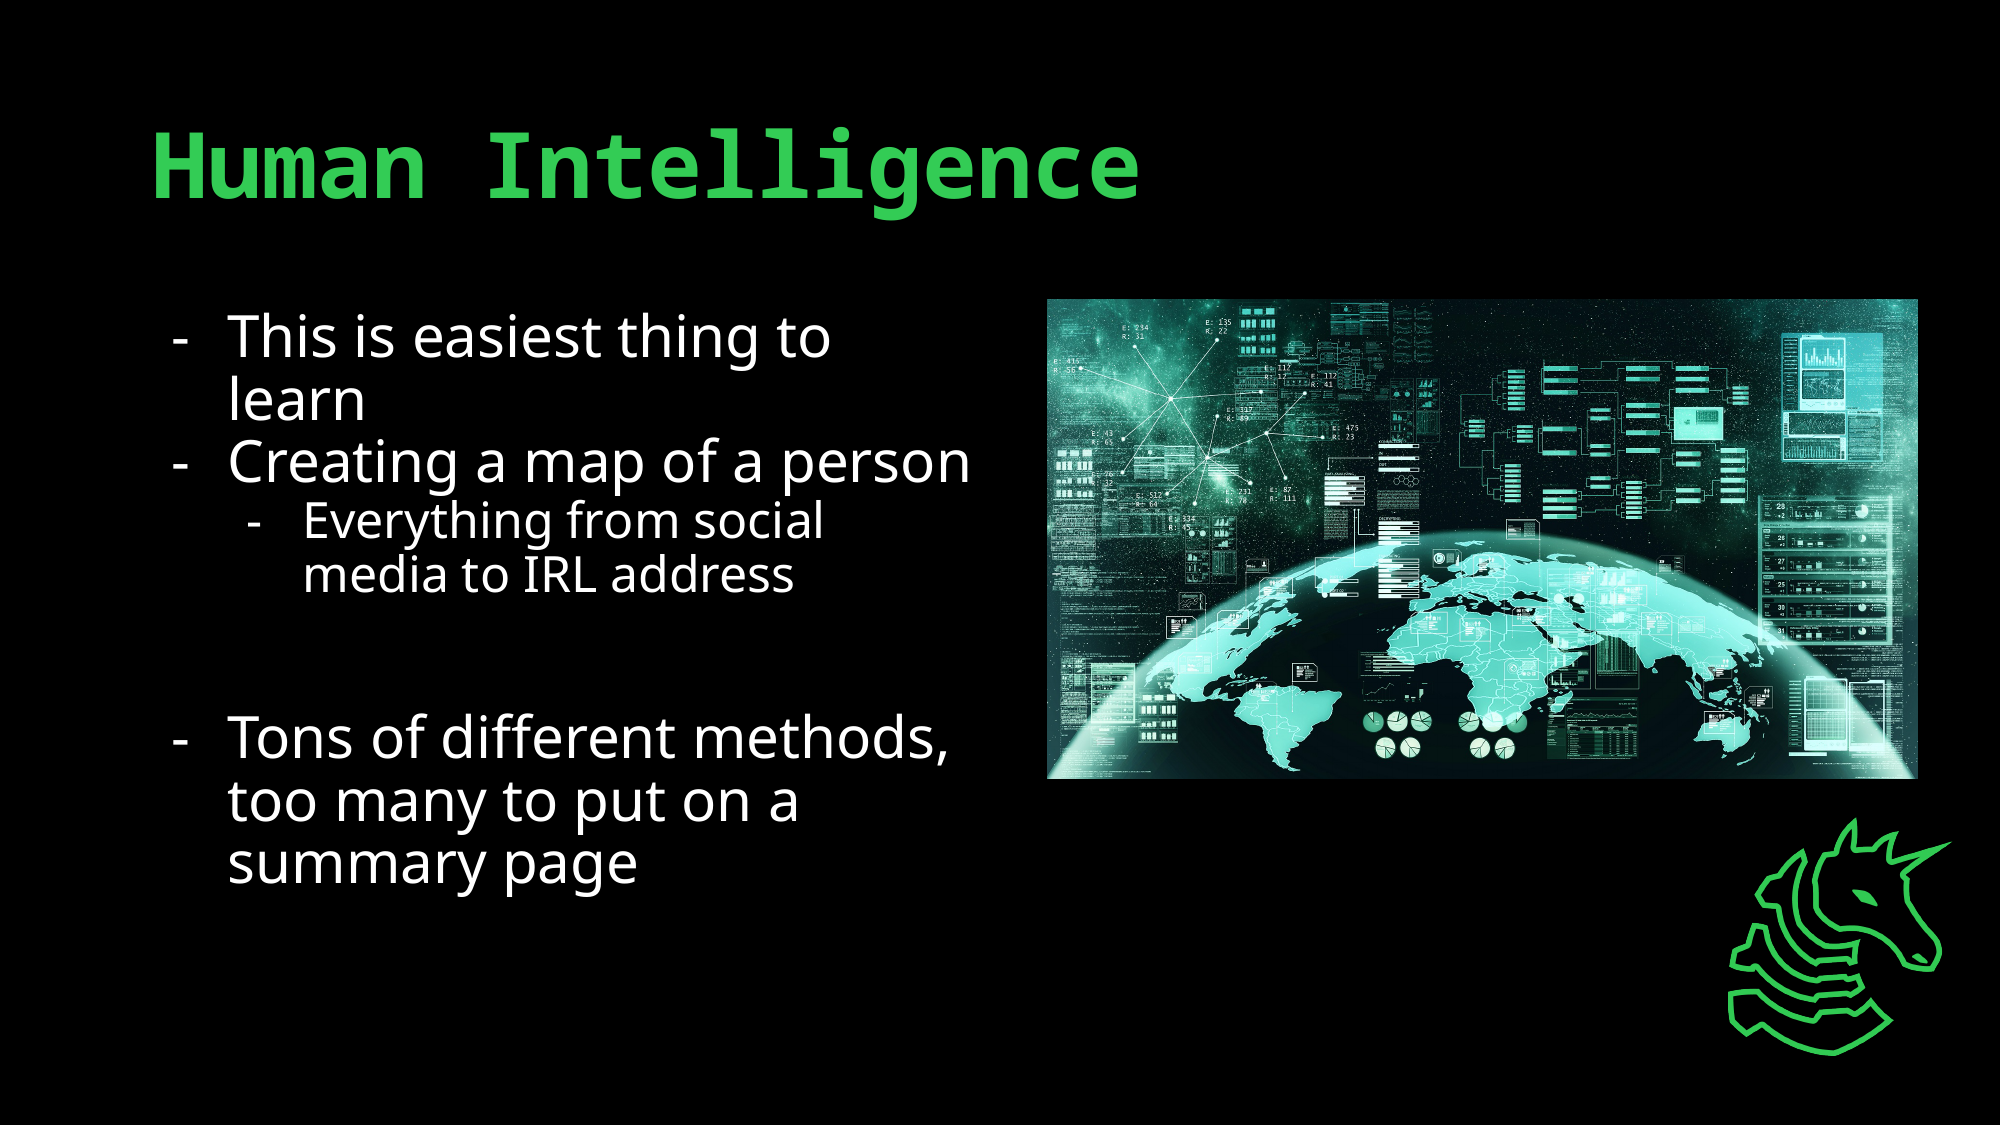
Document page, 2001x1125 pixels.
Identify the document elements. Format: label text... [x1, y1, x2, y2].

title Human Intelligence [137, 59, 1863, 278]
picture [1728, 817, 1953, 1056]
list This is easiest thing to learn Creating a map of a person Everything from social media to IRL address Tons of different methods, too many to put on a summary page [137, 299, 988, 1014]
picture [1046, 299, 1918, 779]
